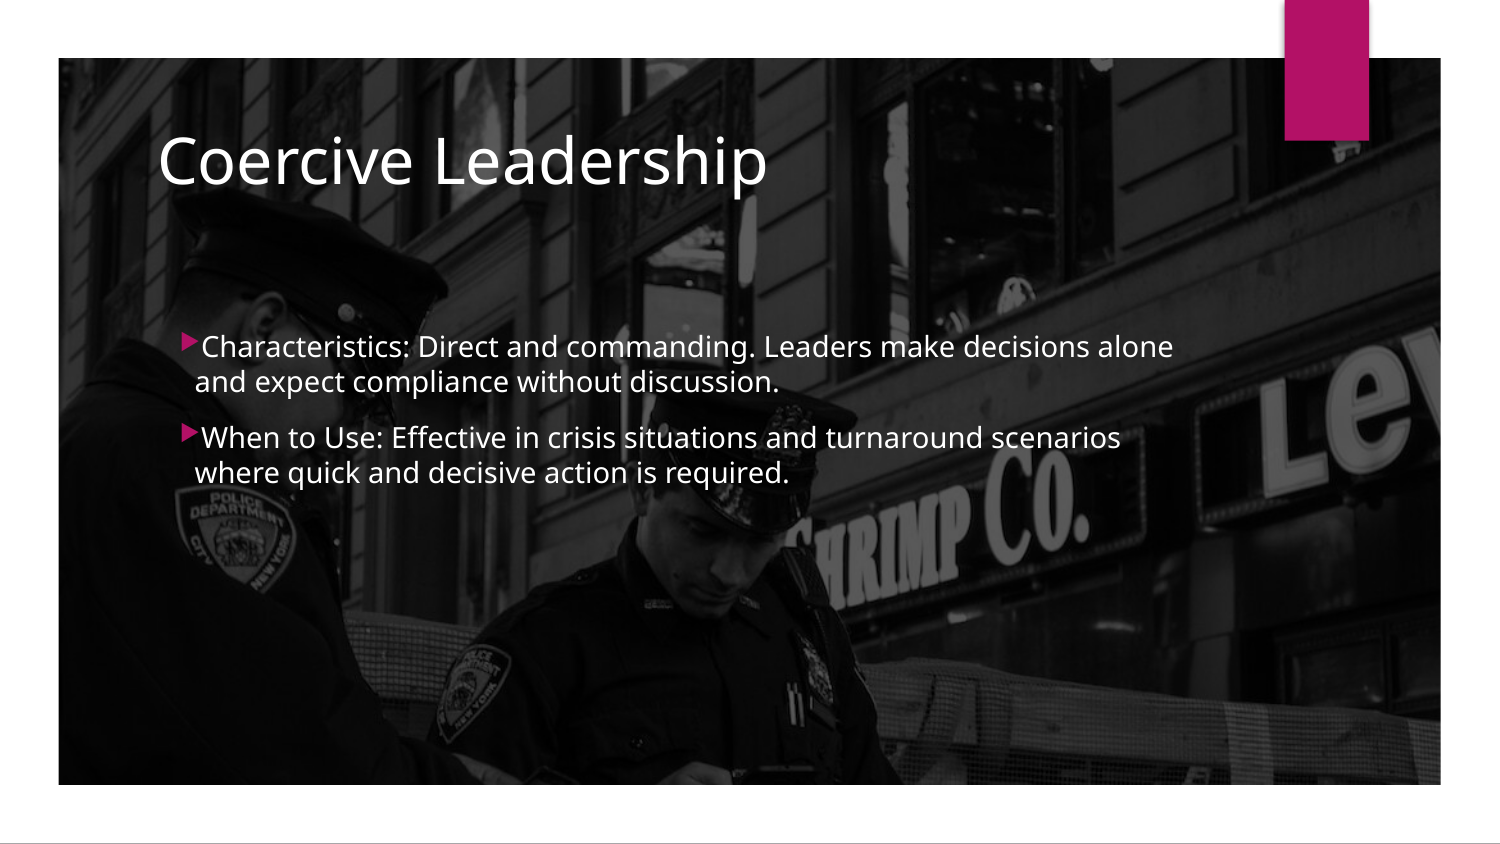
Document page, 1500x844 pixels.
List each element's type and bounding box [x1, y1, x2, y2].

text_box [0, 0, 1500, 844]
picture [56, 51, 1442, 787]
